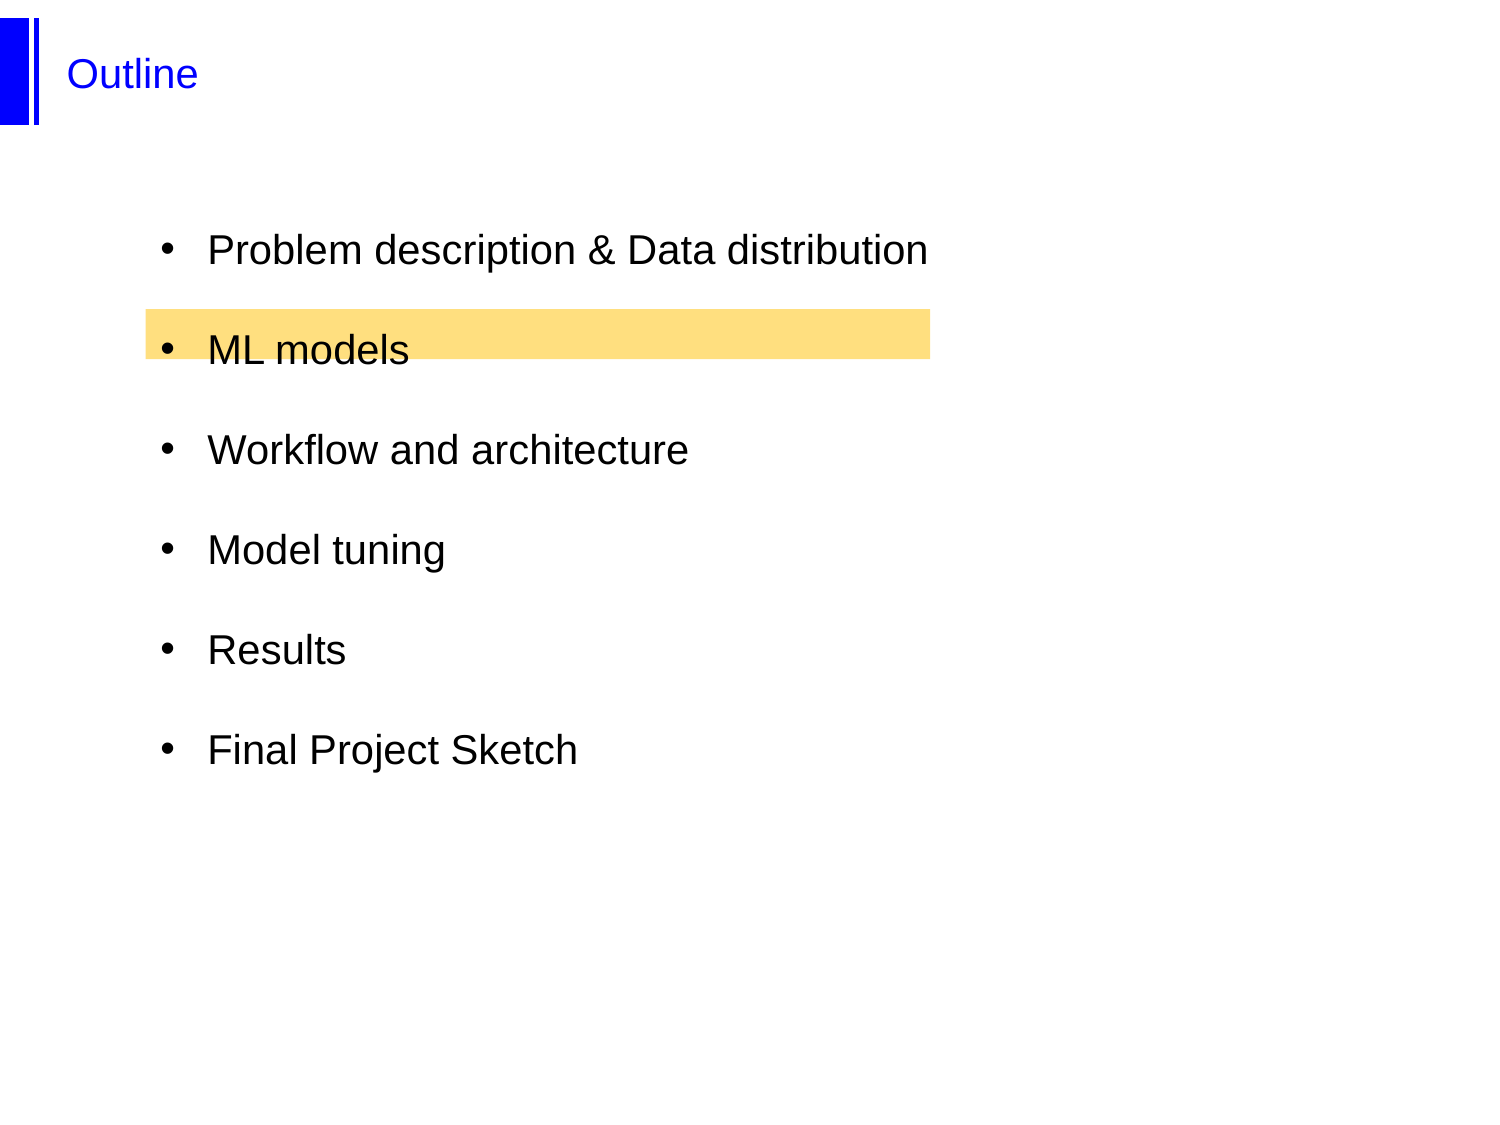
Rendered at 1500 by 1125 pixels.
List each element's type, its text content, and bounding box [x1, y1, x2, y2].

text_box Outline [51, 39, 214, 104]
text_box Problem description & Data distribution ML models Workflow and architecture Model tuning Results Final Project Sketch [145, 165, 1324, 781]
